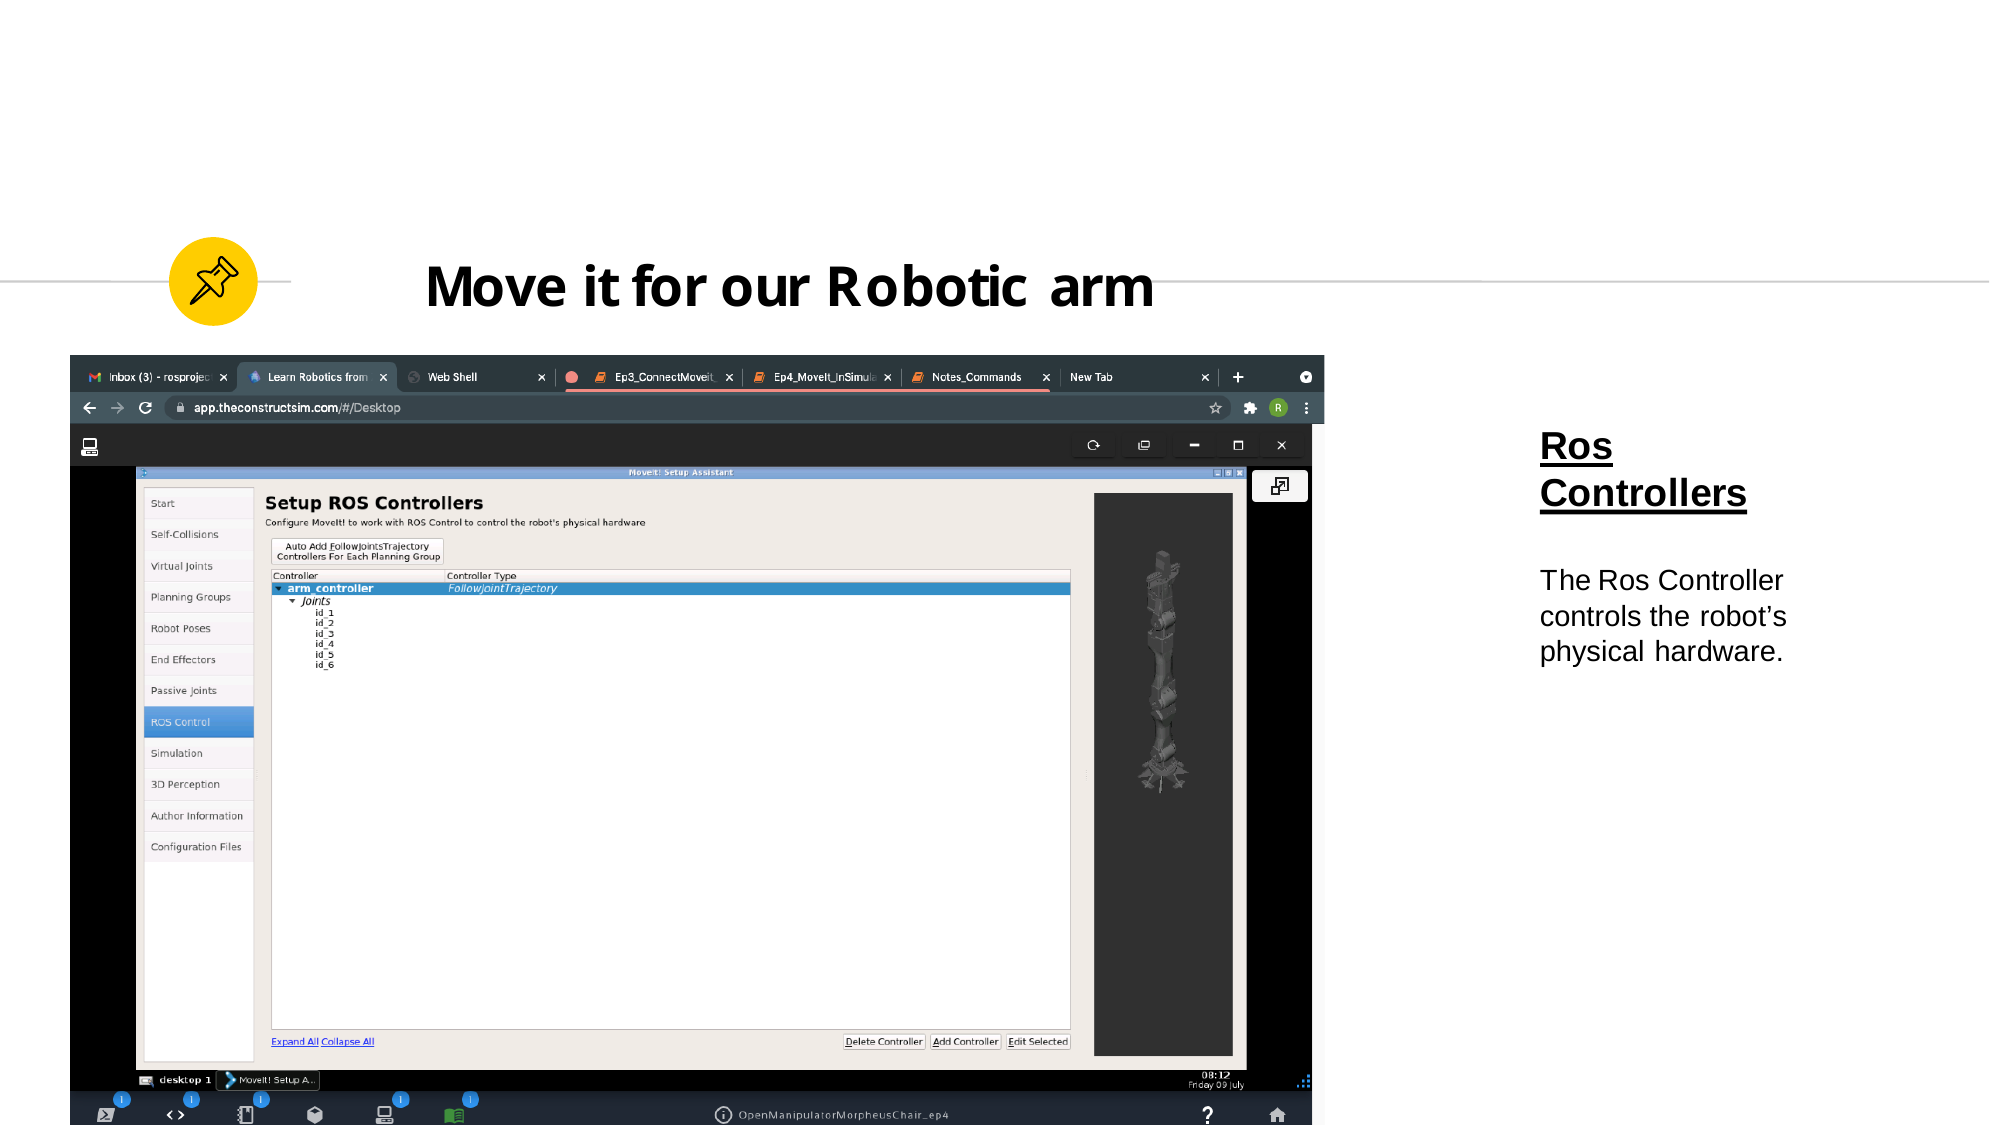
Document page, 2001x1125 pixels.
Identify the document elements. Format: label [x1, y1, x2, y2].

text_box [0, 32, 1990, 1125]
